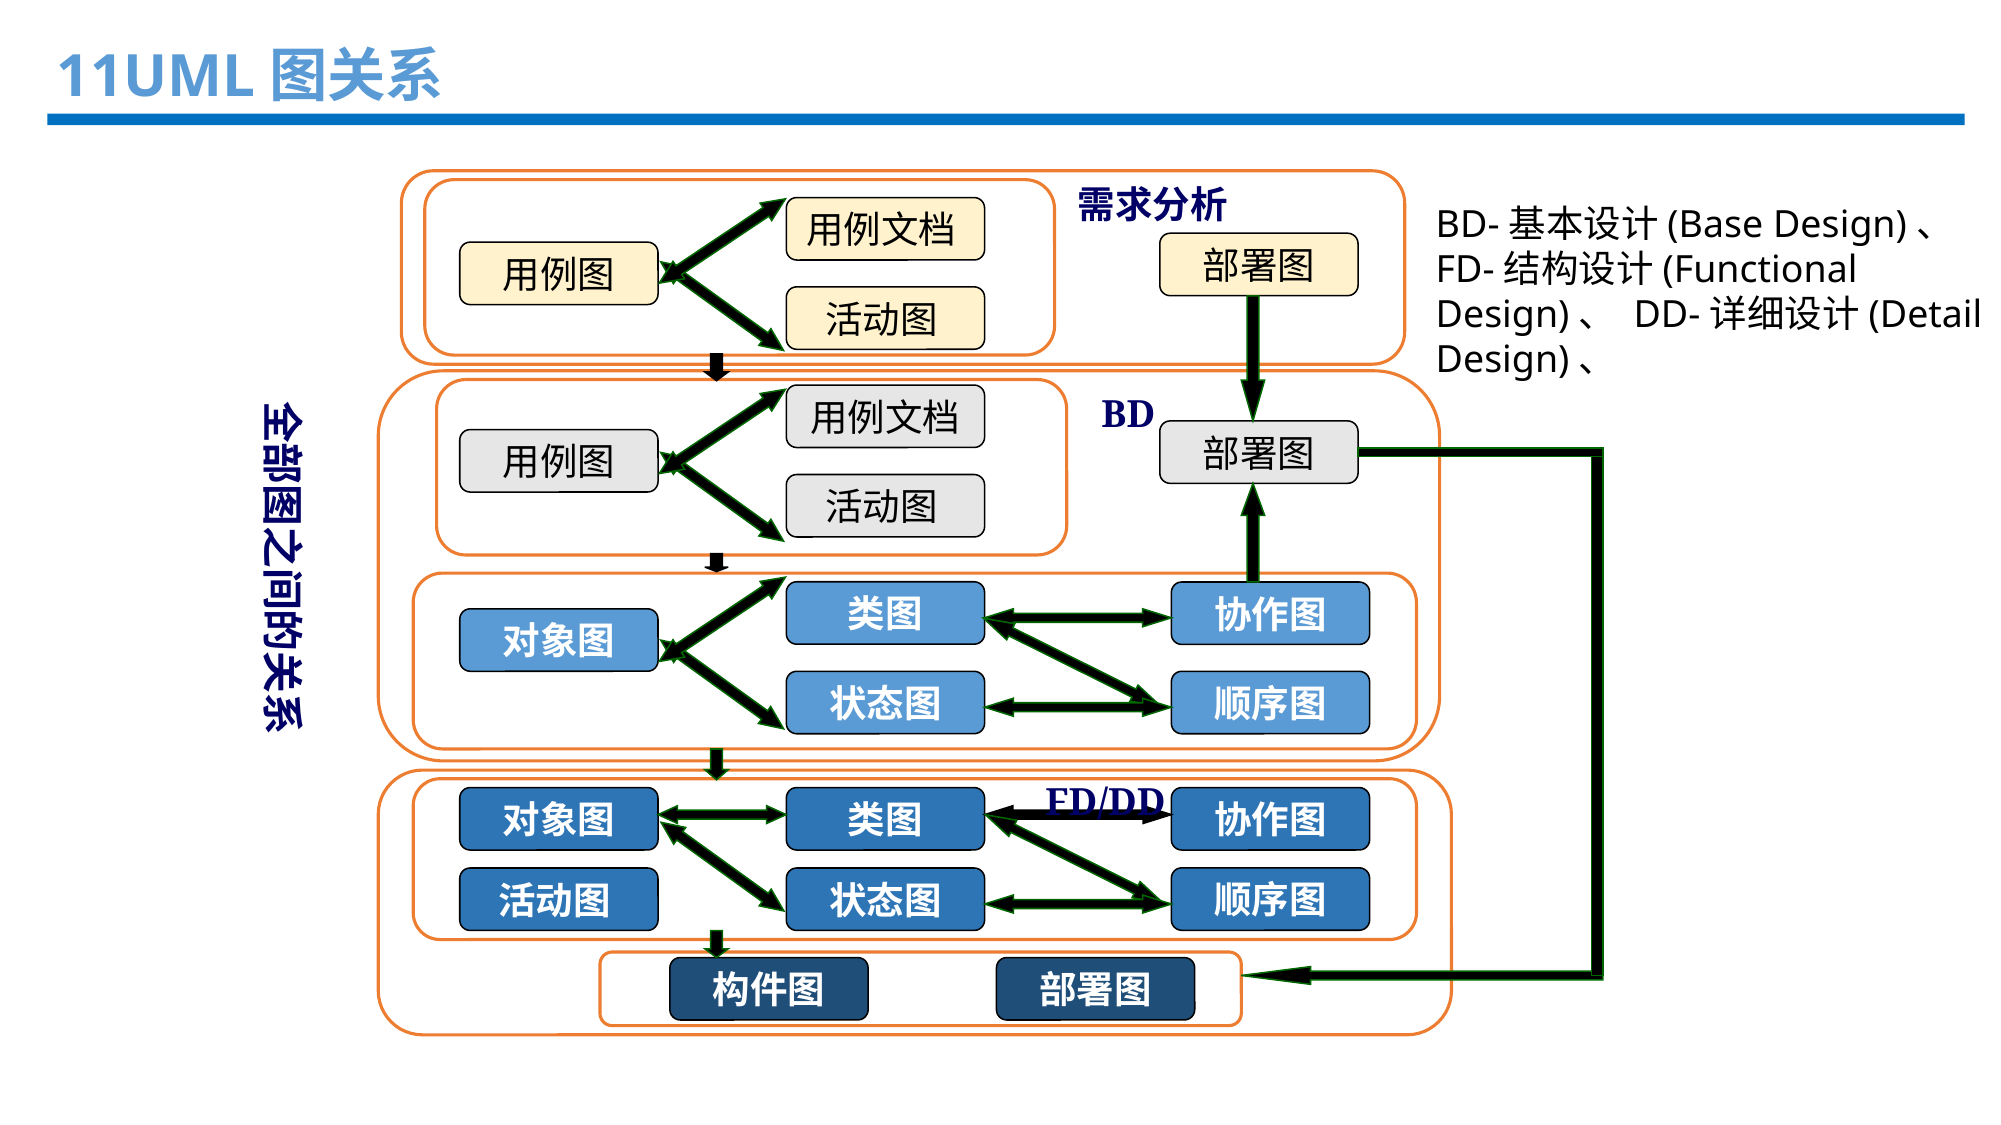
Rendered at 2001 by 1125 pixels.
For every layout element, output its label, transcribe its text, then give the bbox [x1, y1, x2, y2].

text_box BD-基本设计(Base Design)、 FD-结构设计(Functional Design)、 DD-详细设计(Detail Design)、 [1603, 192, 2000, 388]
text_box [236, 170, 1603, 1035]
text_box 11UML图关系 [42, 30, 459, 116]
